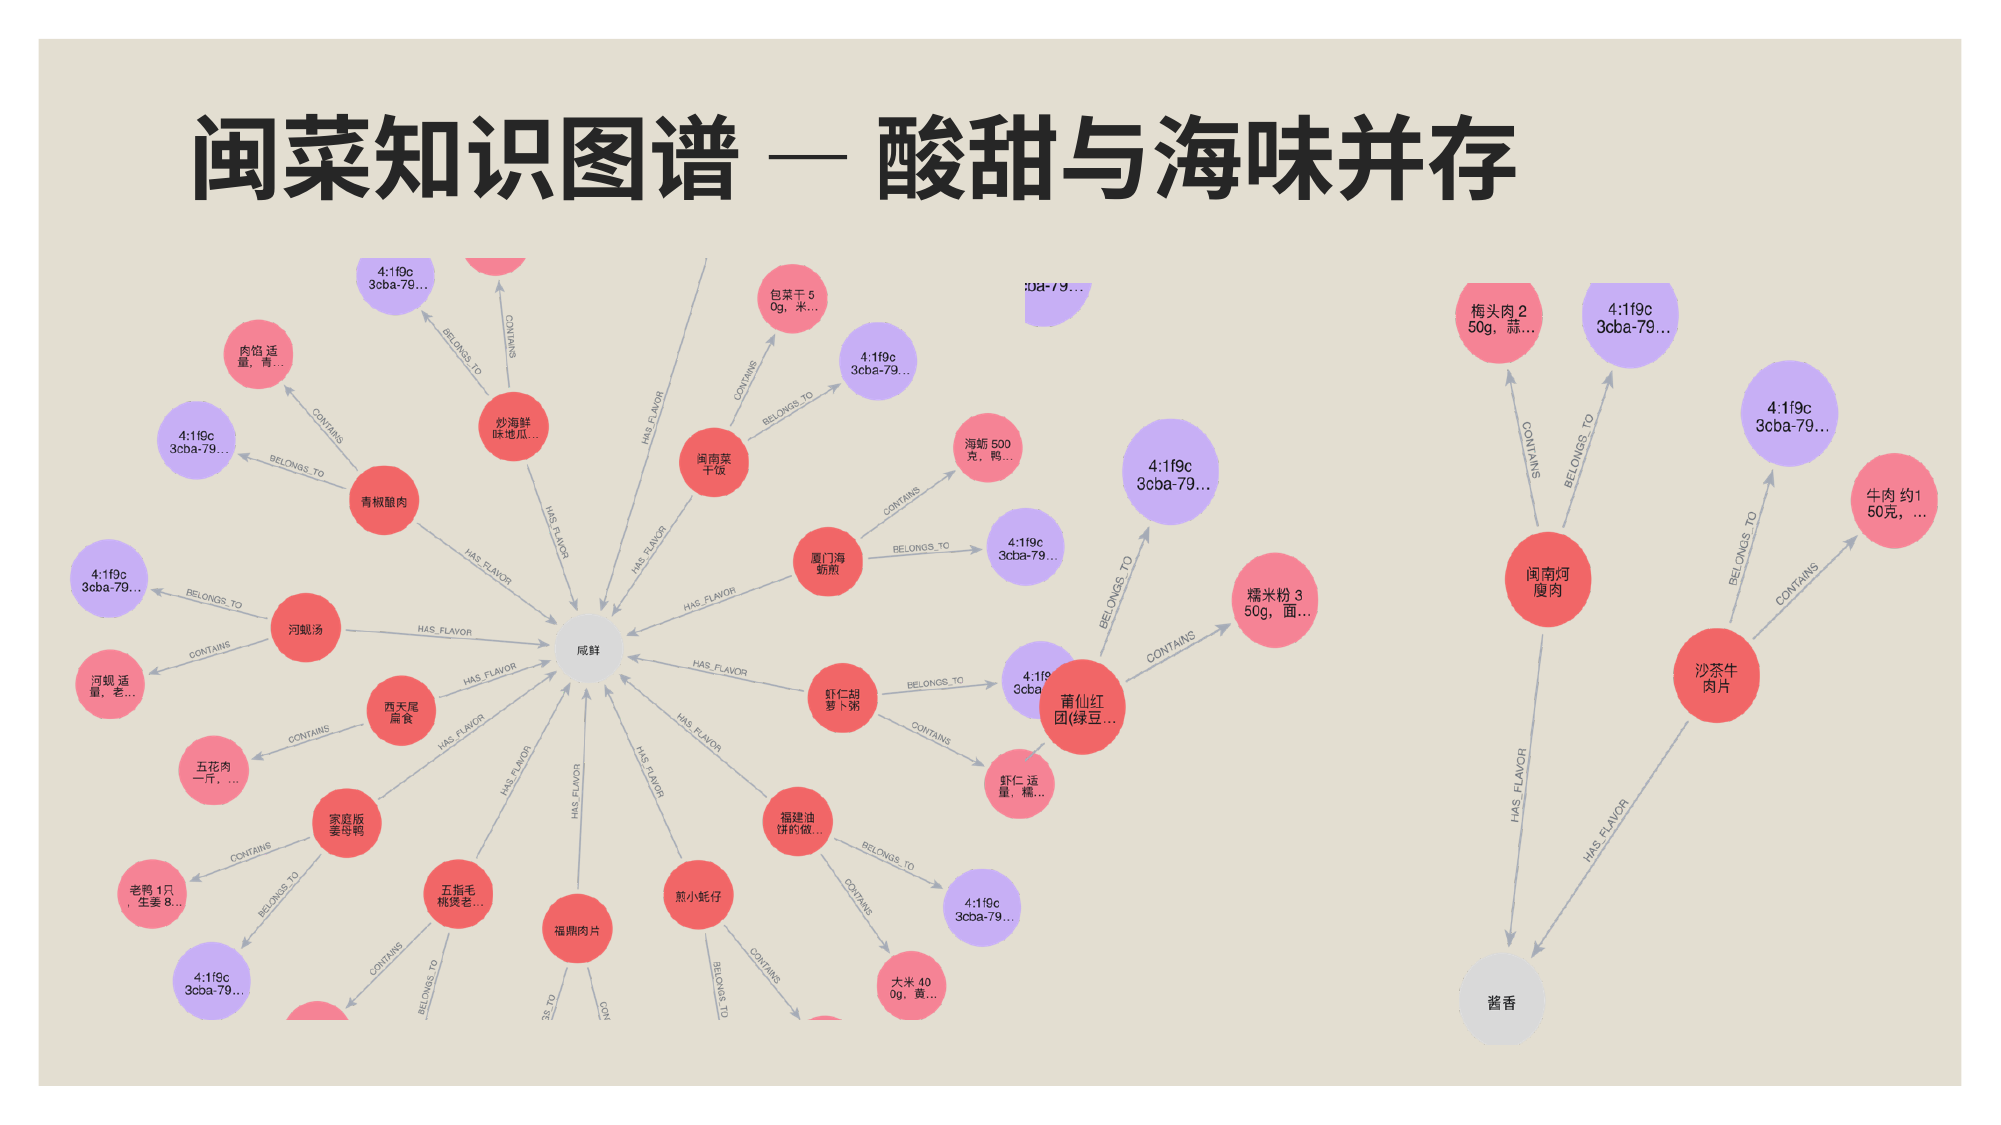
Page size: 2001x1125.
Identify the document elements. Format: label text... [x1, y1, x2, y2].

picture [1025, 283, 2000, 1045]
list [0, 258, 1255, 1020]
title 闽菜知识图谱 — 酸甜与海味并存 [174, 105, 1825, 279]
